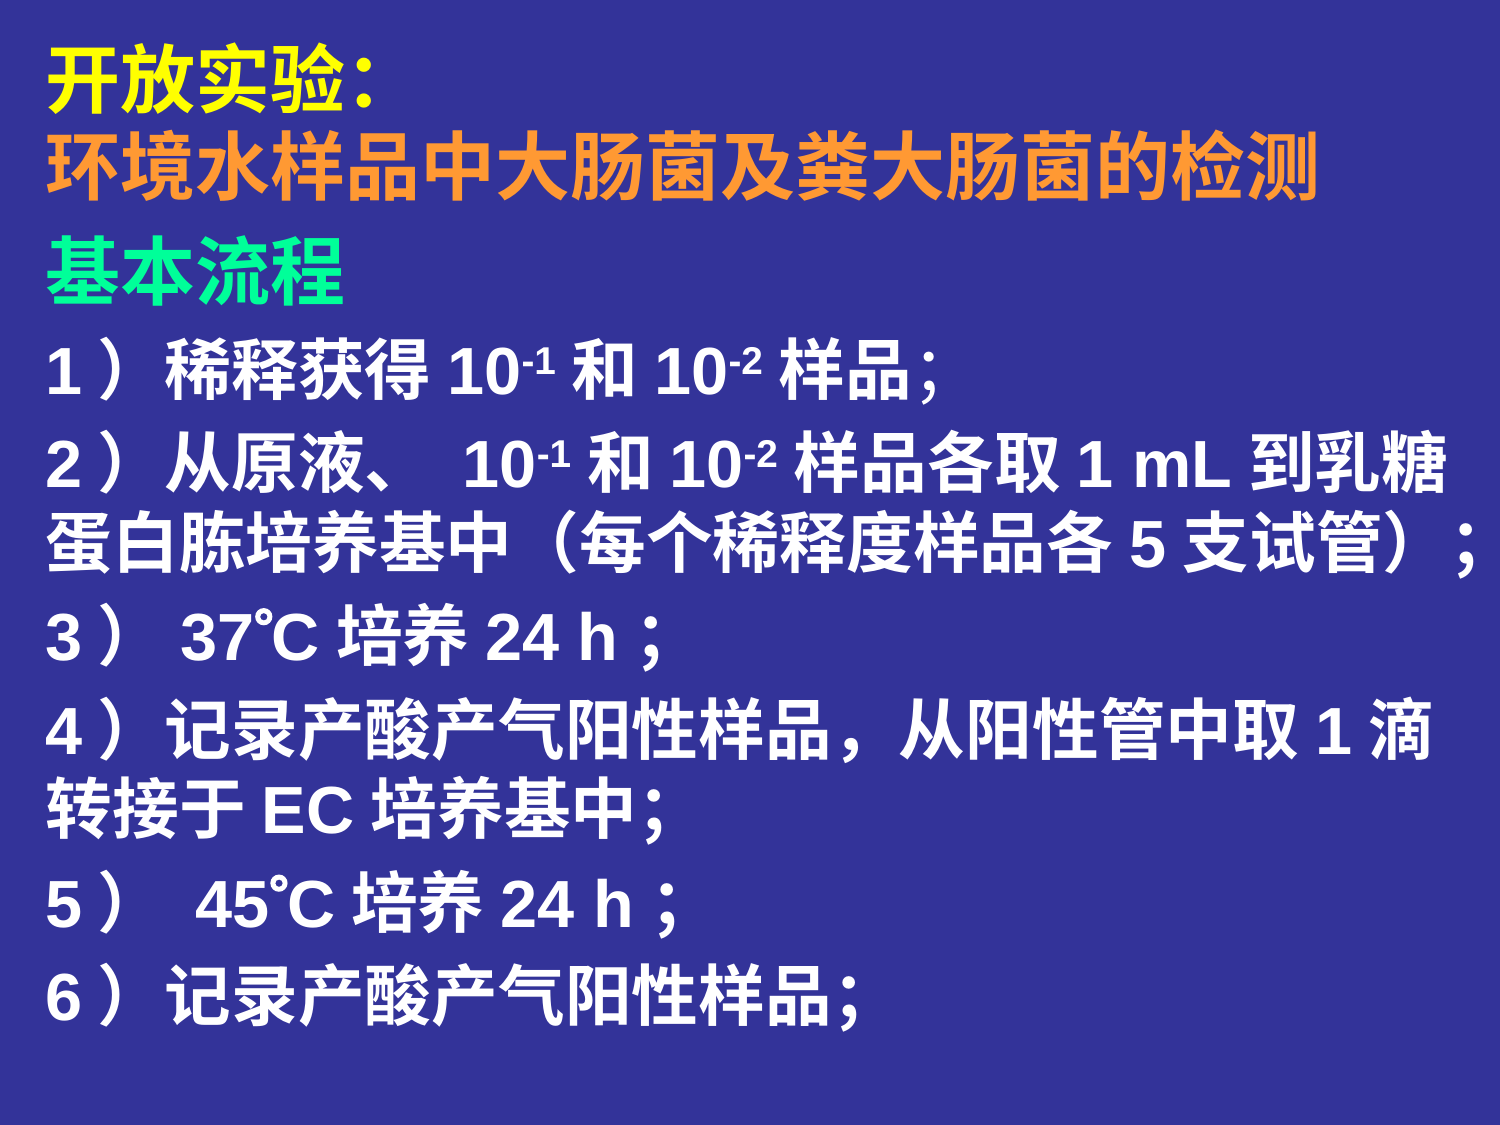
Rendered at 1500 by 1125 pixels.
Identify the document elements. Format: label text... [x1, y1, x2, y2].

list 开放实验： 环境水样品中大肠菌及粪大肠菌的检测 基本流程 1）稀释获得10-1和10-2样品； 2）从原液、 10-1和10-2样品各取1 mL到乳糖蛋白胨培养基中（每个稀释度样品各5支试管）； 3）37C培养24 h； 4）记录产酸产气阳性样品，从阳性管中取1滴转接于EC培养基中； 5） 45C培养24 h； 6）记录产酸产气阳性样品； [0, 42, 1500, 1125]
